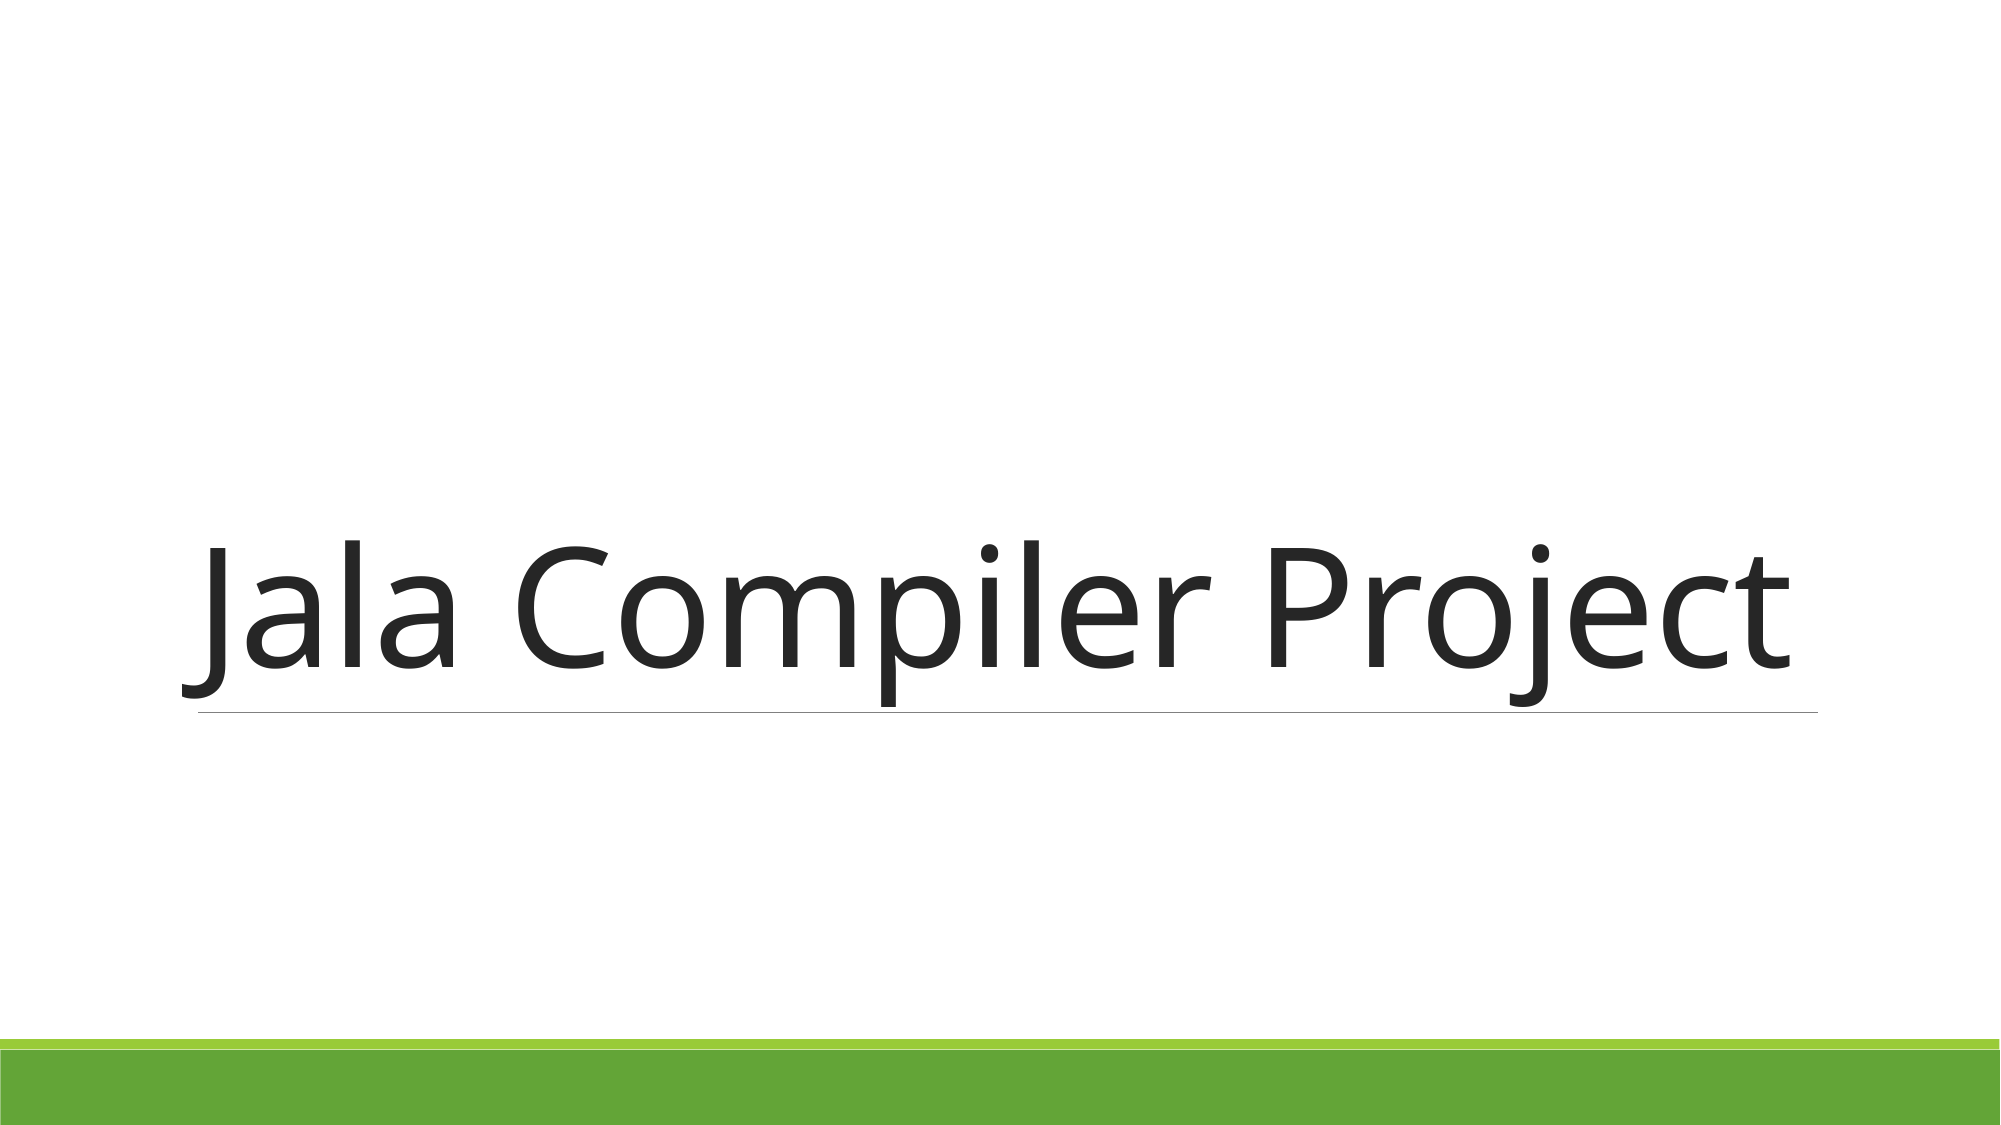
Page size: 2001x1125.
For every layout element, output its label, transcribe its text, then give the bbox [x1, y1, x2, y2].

title Jala Compiler Project [180, 124, 1830, 710]
